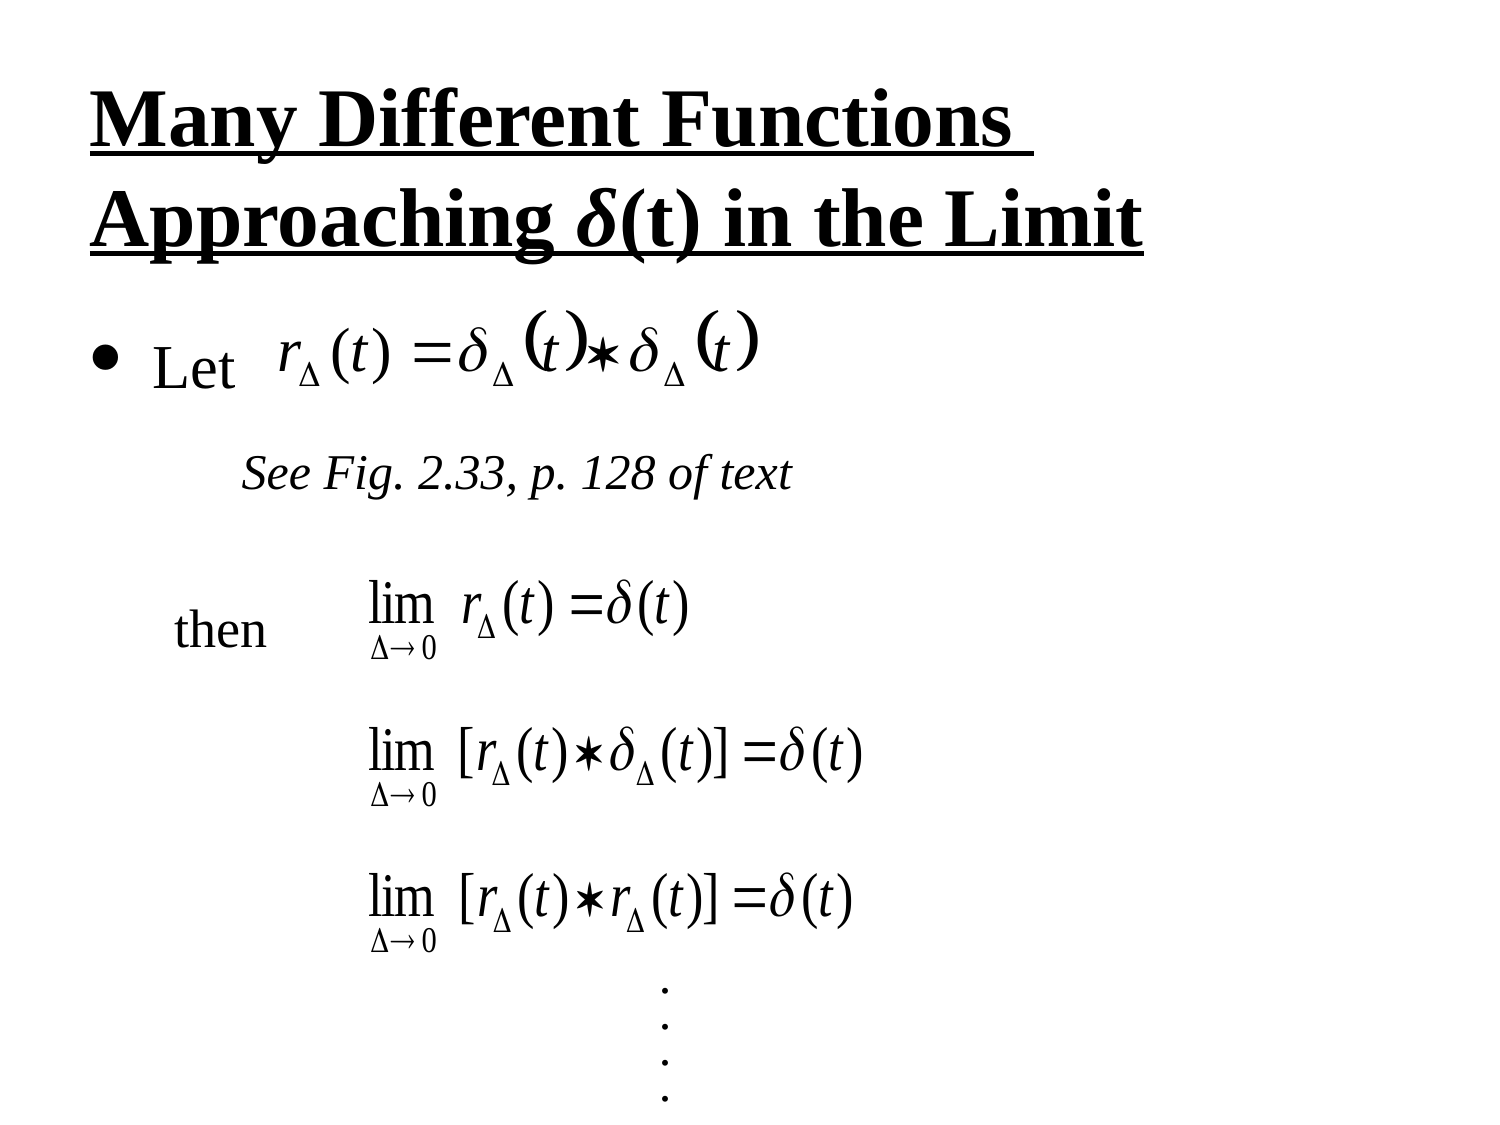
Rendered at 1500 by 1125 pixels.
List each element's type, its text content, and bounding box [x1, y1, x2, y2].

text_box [267, 308, 761, 398]
text_box Many Different Functions Approaching δ(t) in the Limit Let [0, 6, 1500, 408]
text_box See Fig. 2.33, p. 128 of text [226, 432, 808, 508]
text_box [360, 562, 872, 968]
text_box . . . . [644, 975, 687, 1116]
text_box then [159, 586, 284, 666]
